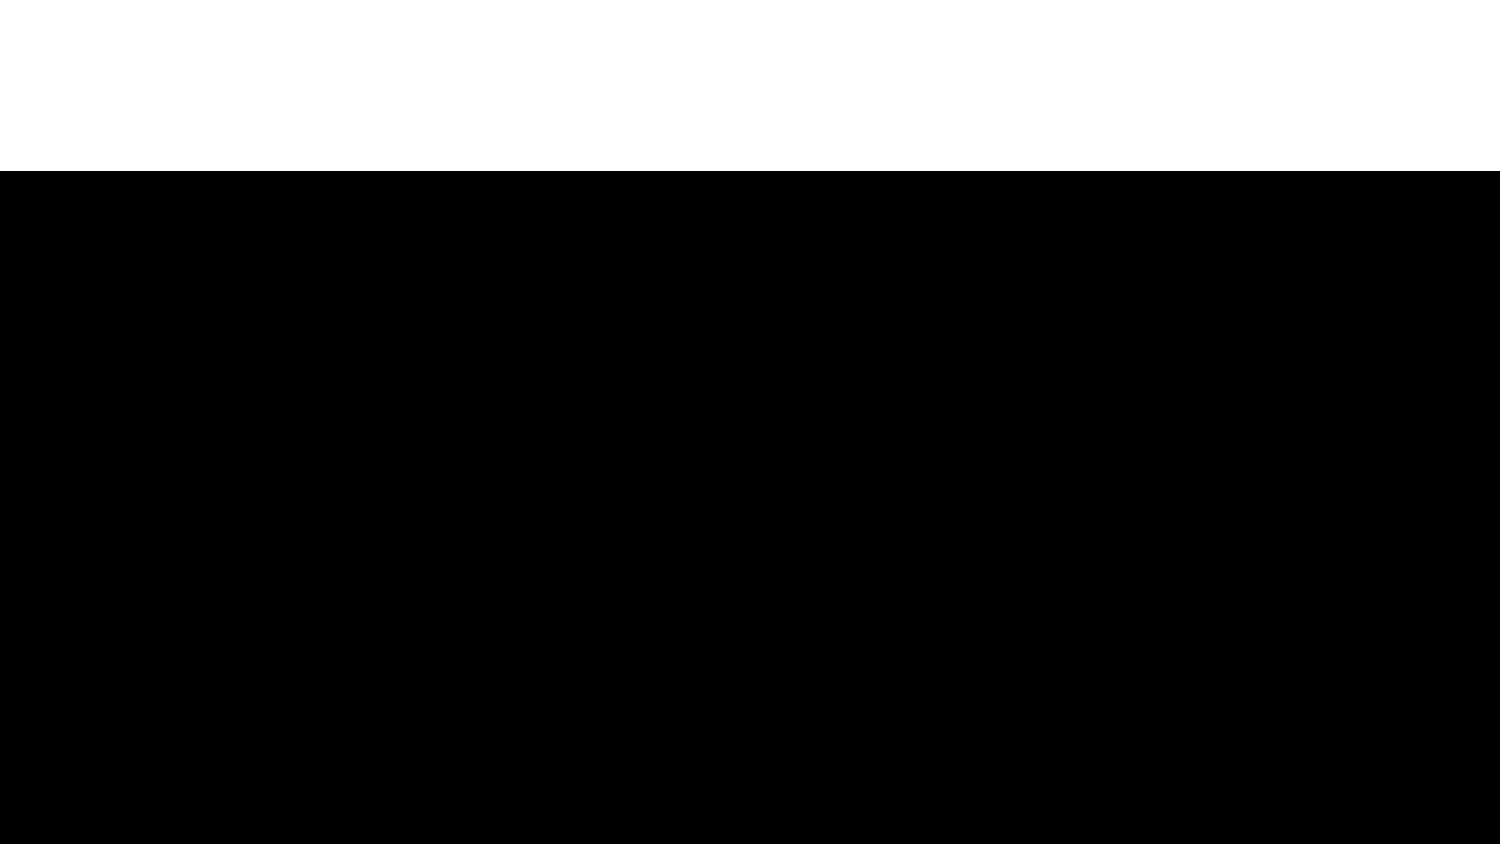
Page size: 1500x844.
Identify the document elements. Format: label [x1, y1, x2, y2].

title [0, 0, 1500, 171]
